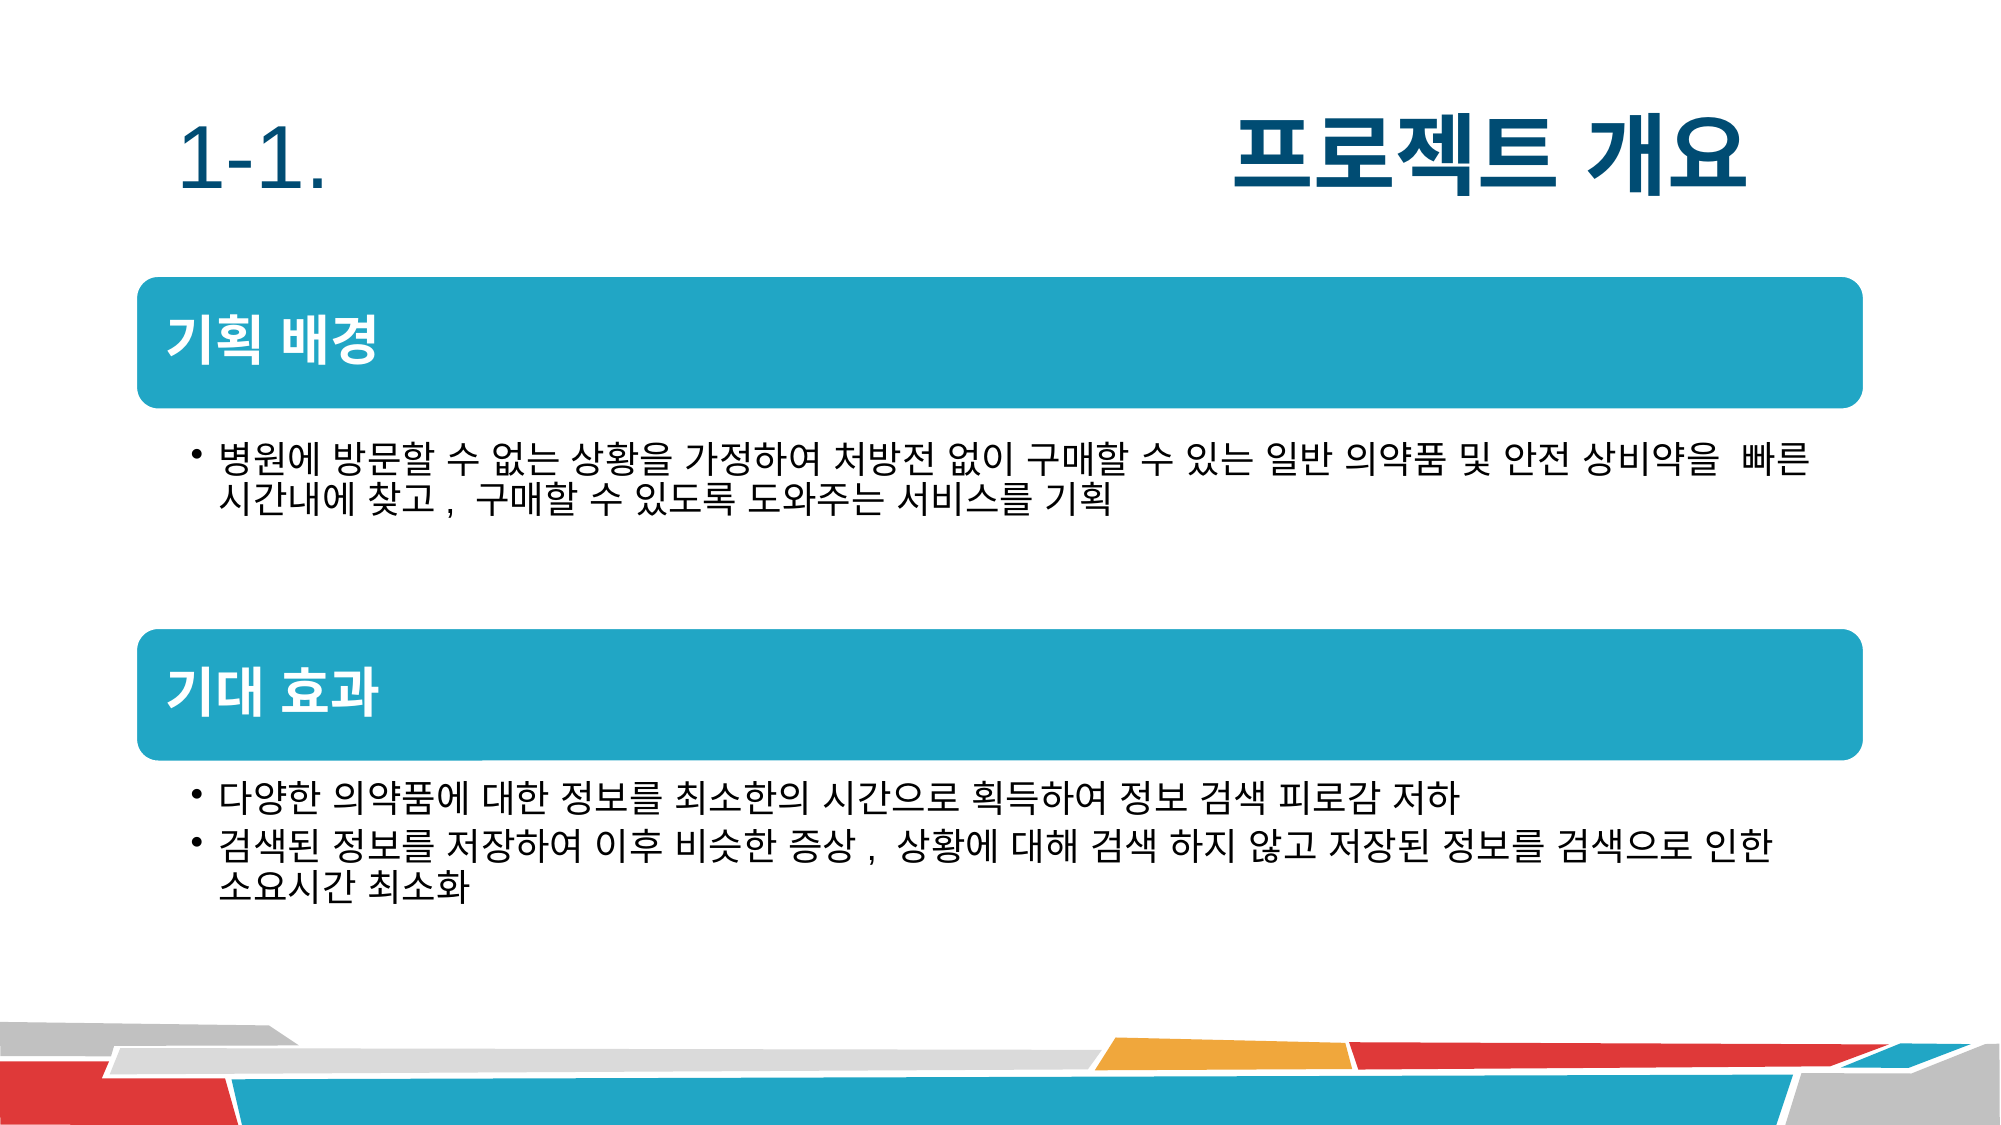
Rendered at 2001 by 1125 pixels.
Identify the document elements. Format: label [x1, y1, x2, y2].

text_box [135, 91, 1865, 1012]
